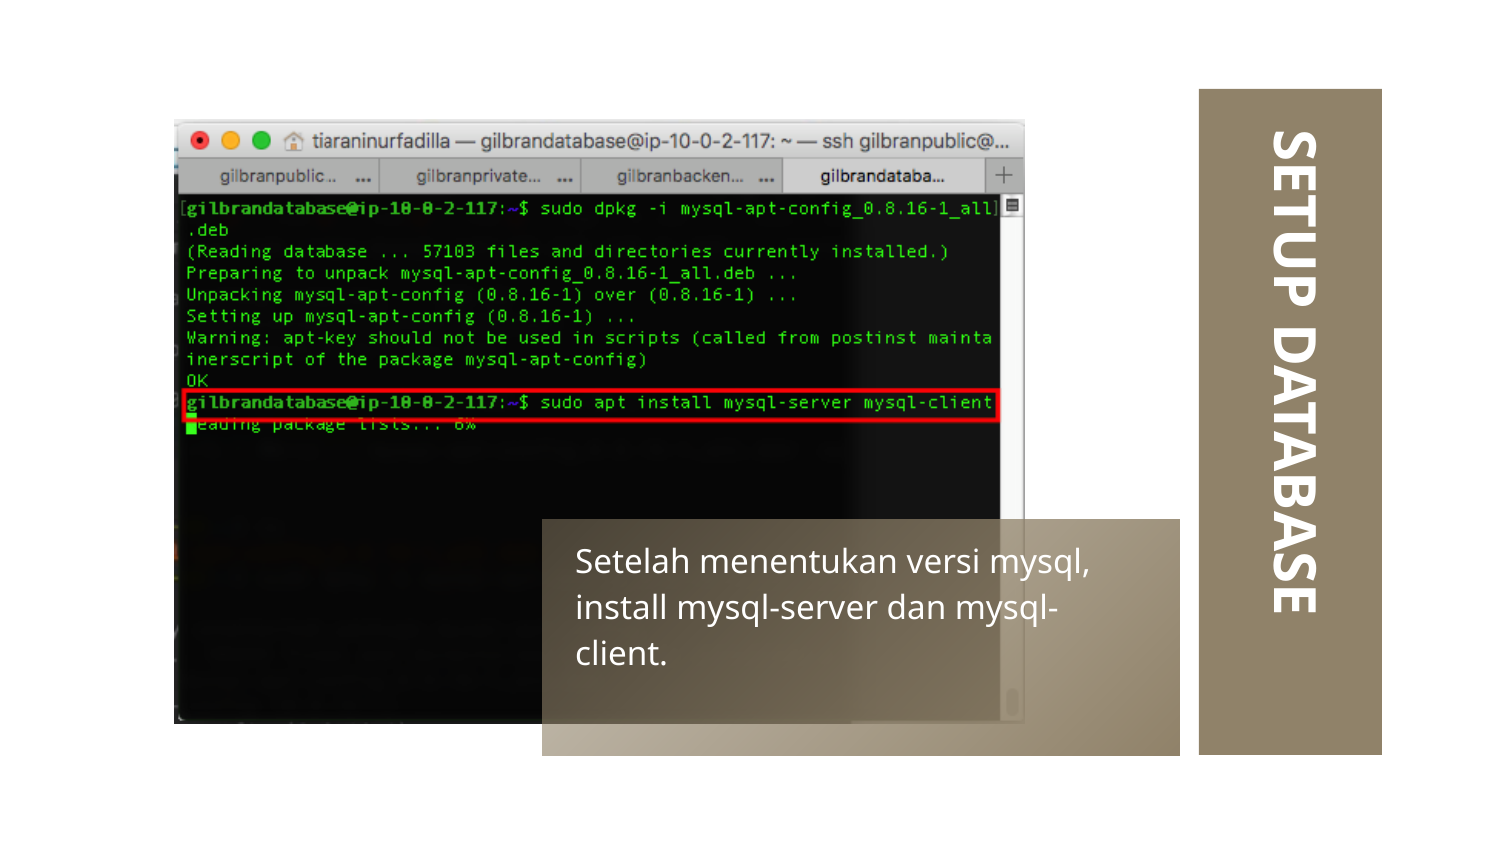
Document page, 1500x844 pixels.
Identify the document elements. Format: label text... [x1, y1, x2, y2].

text_box [1198, 88, 1382, 755]
subtitle Setelah menentukan versi mysql, install mysql-server dan mysql-client. [1029, 519, 1164, 714]
picture [174, 119, 1025, 724]
text_box [542, 519, 1180, 756]
title SETUP DATABASE [1248, 115, 1396, 729]
